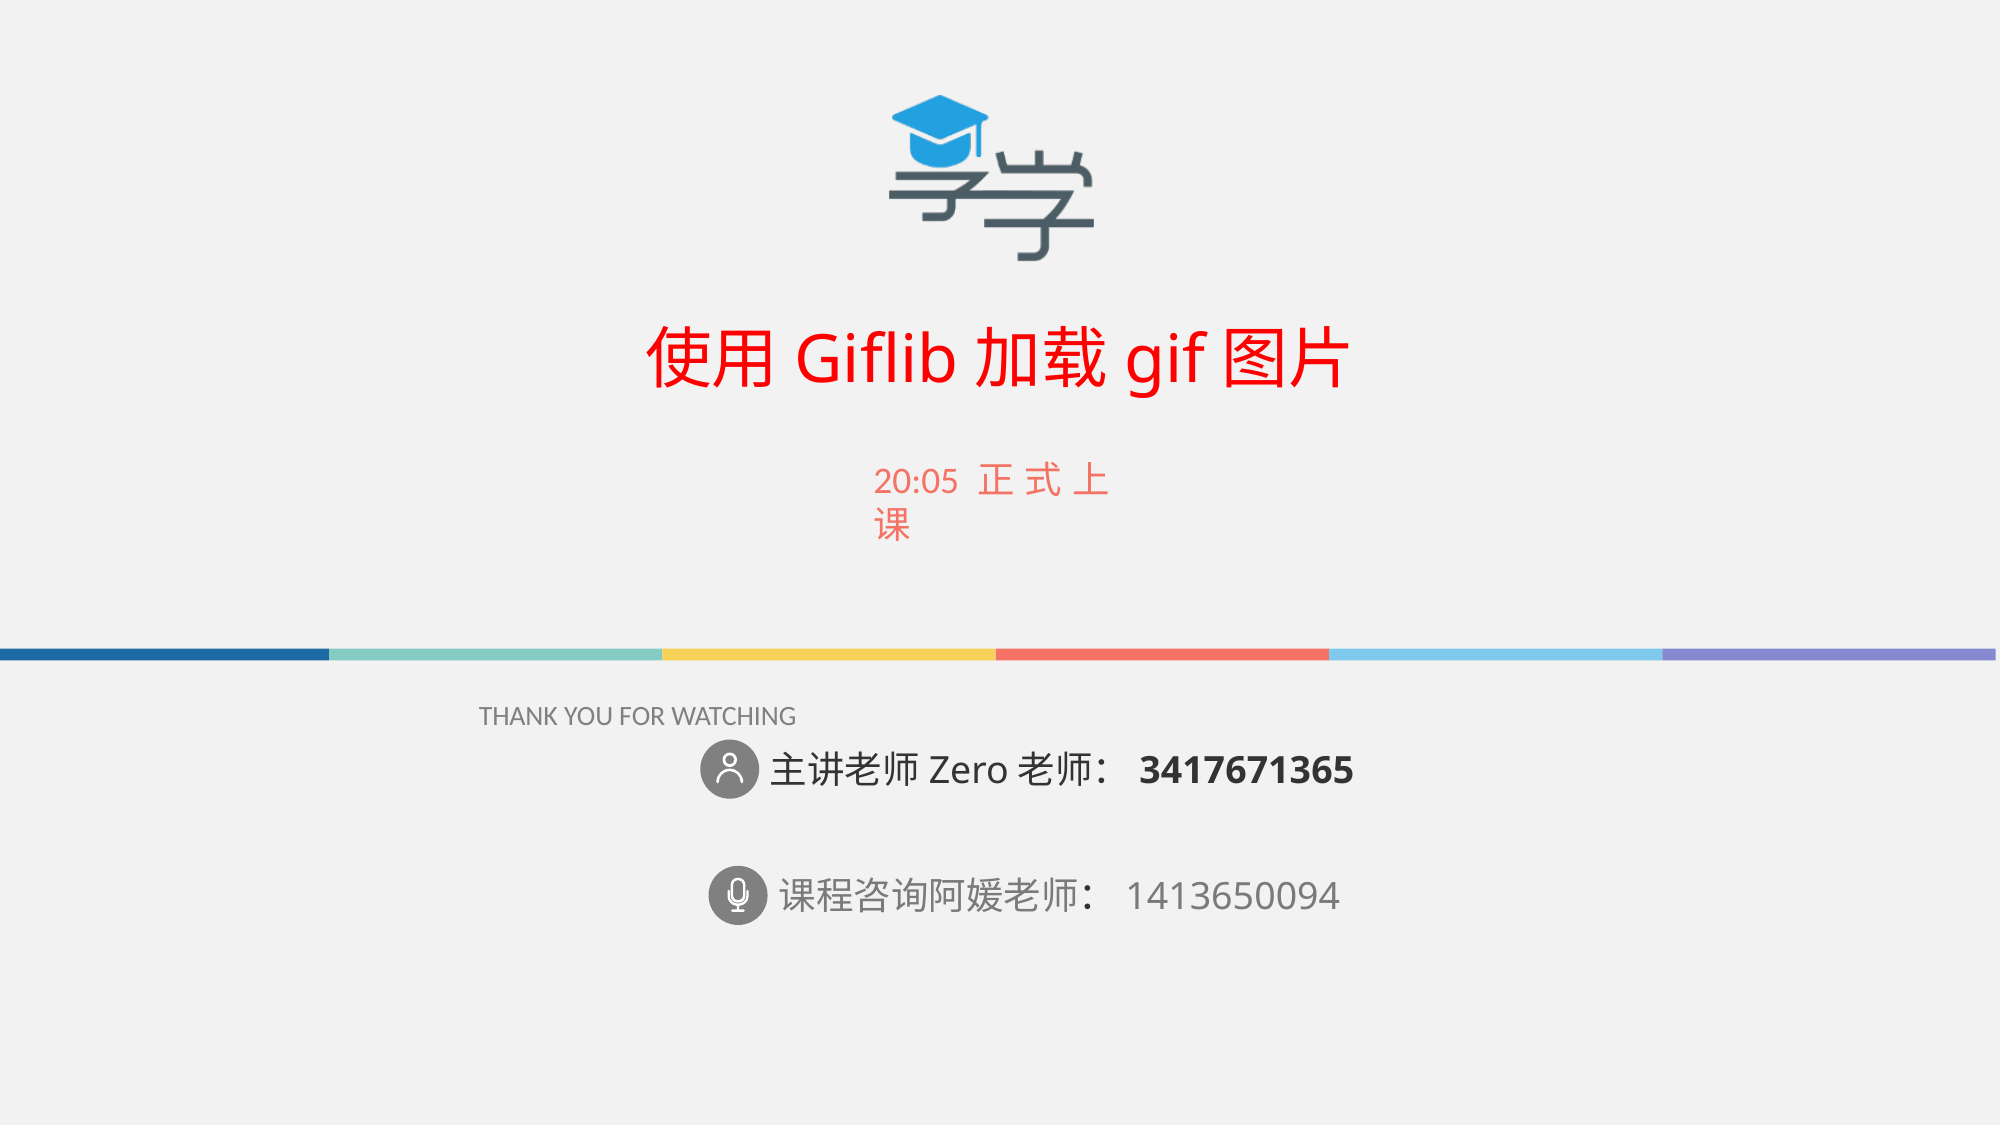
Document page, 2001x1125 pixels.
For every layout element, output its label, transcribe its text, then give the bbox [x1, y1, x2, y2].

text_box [700, 738, 1366, 800]
text_box 20:05正式上课 [858, 449, 1125, 509]
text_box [708, 864, 1354, 926]
text_box THANK YOU FOR WATCHING [463, 690, 1465, 739]
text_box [0, 648, 1997, 661]
text_box 使用Giflib加载gif图片 [350, 260, 1650, 404]
picture [881, 68, 1101, 288]
